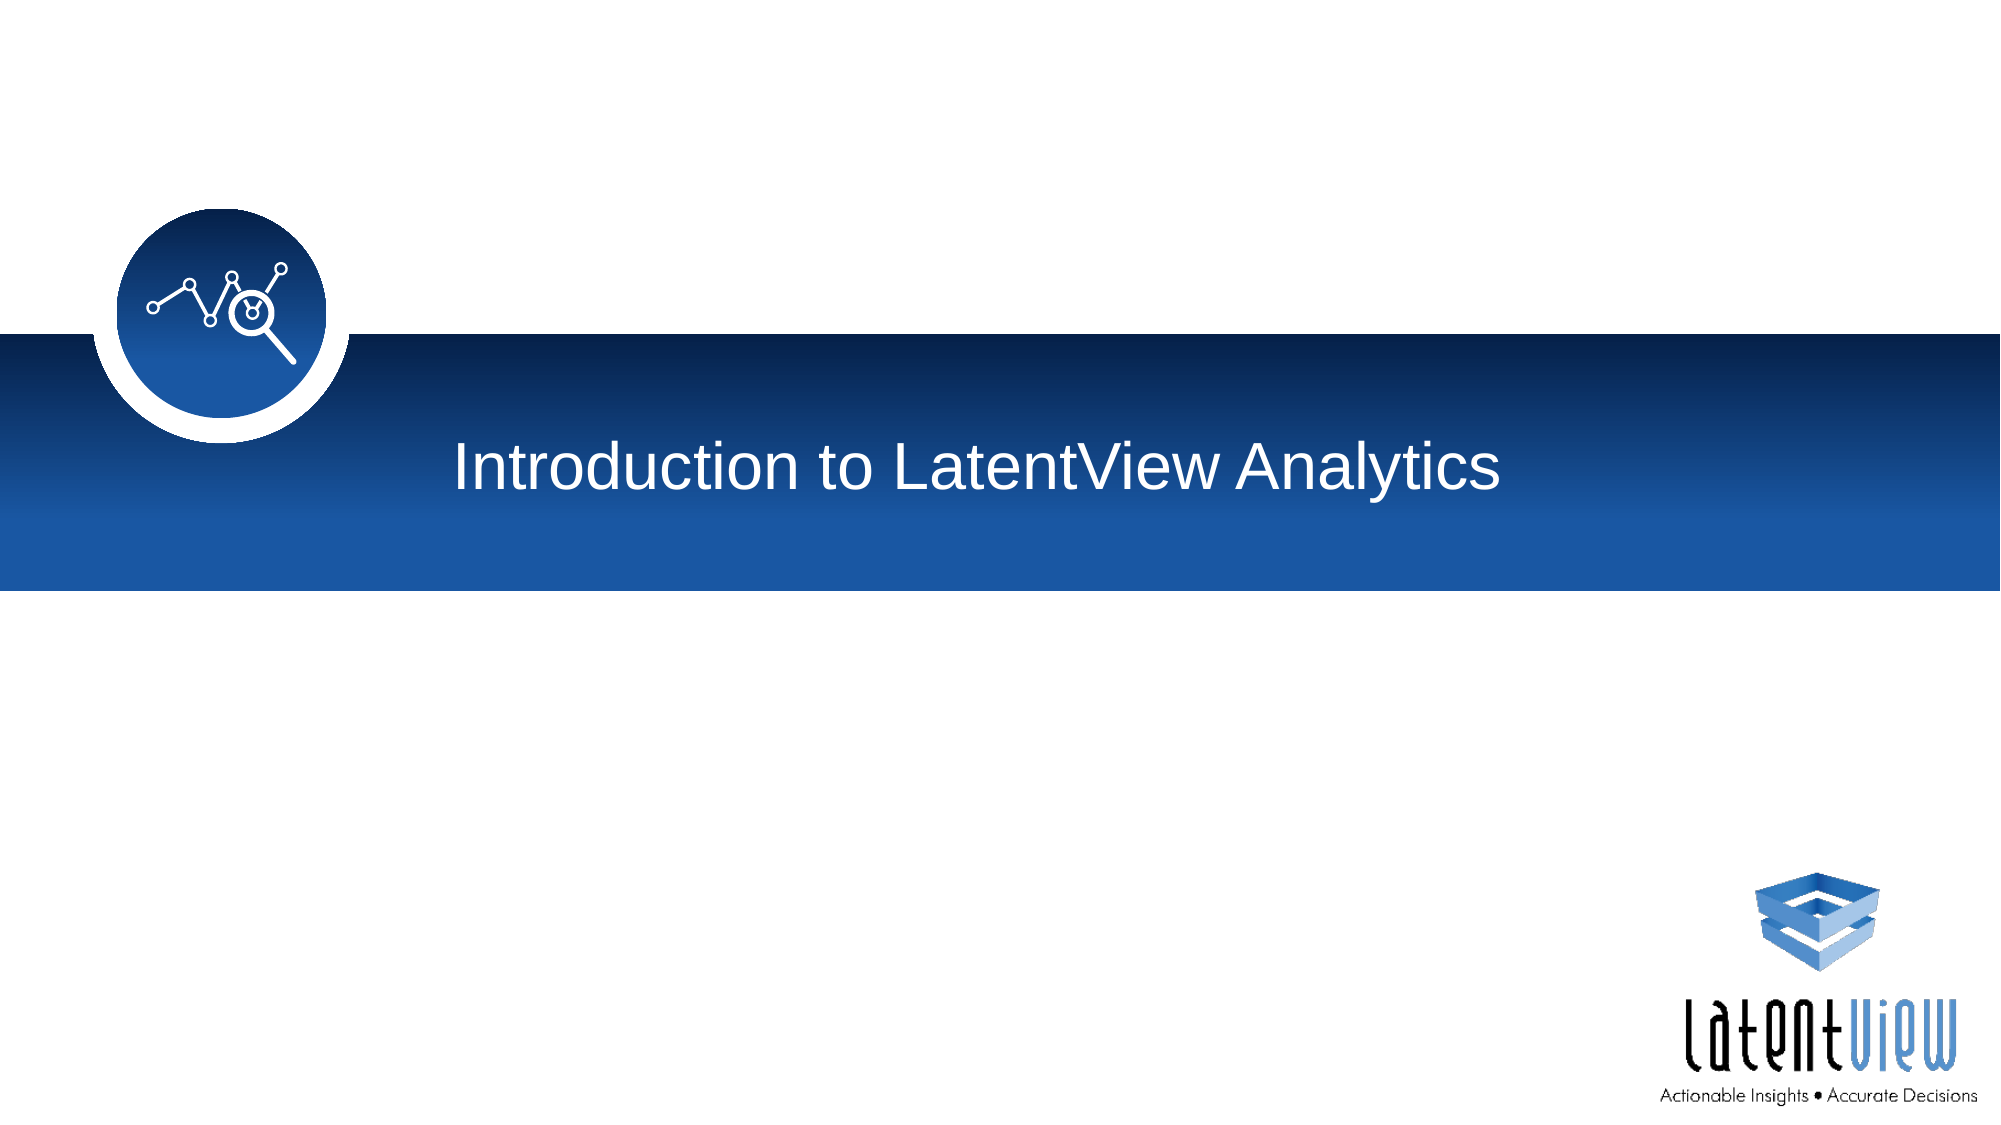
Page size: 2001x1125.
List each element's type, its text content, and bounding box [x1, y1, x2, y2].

picture [1610, 841, 2001, 1125]
list Introduction to LatentView Analytics [435, 387, 1521, 538]
